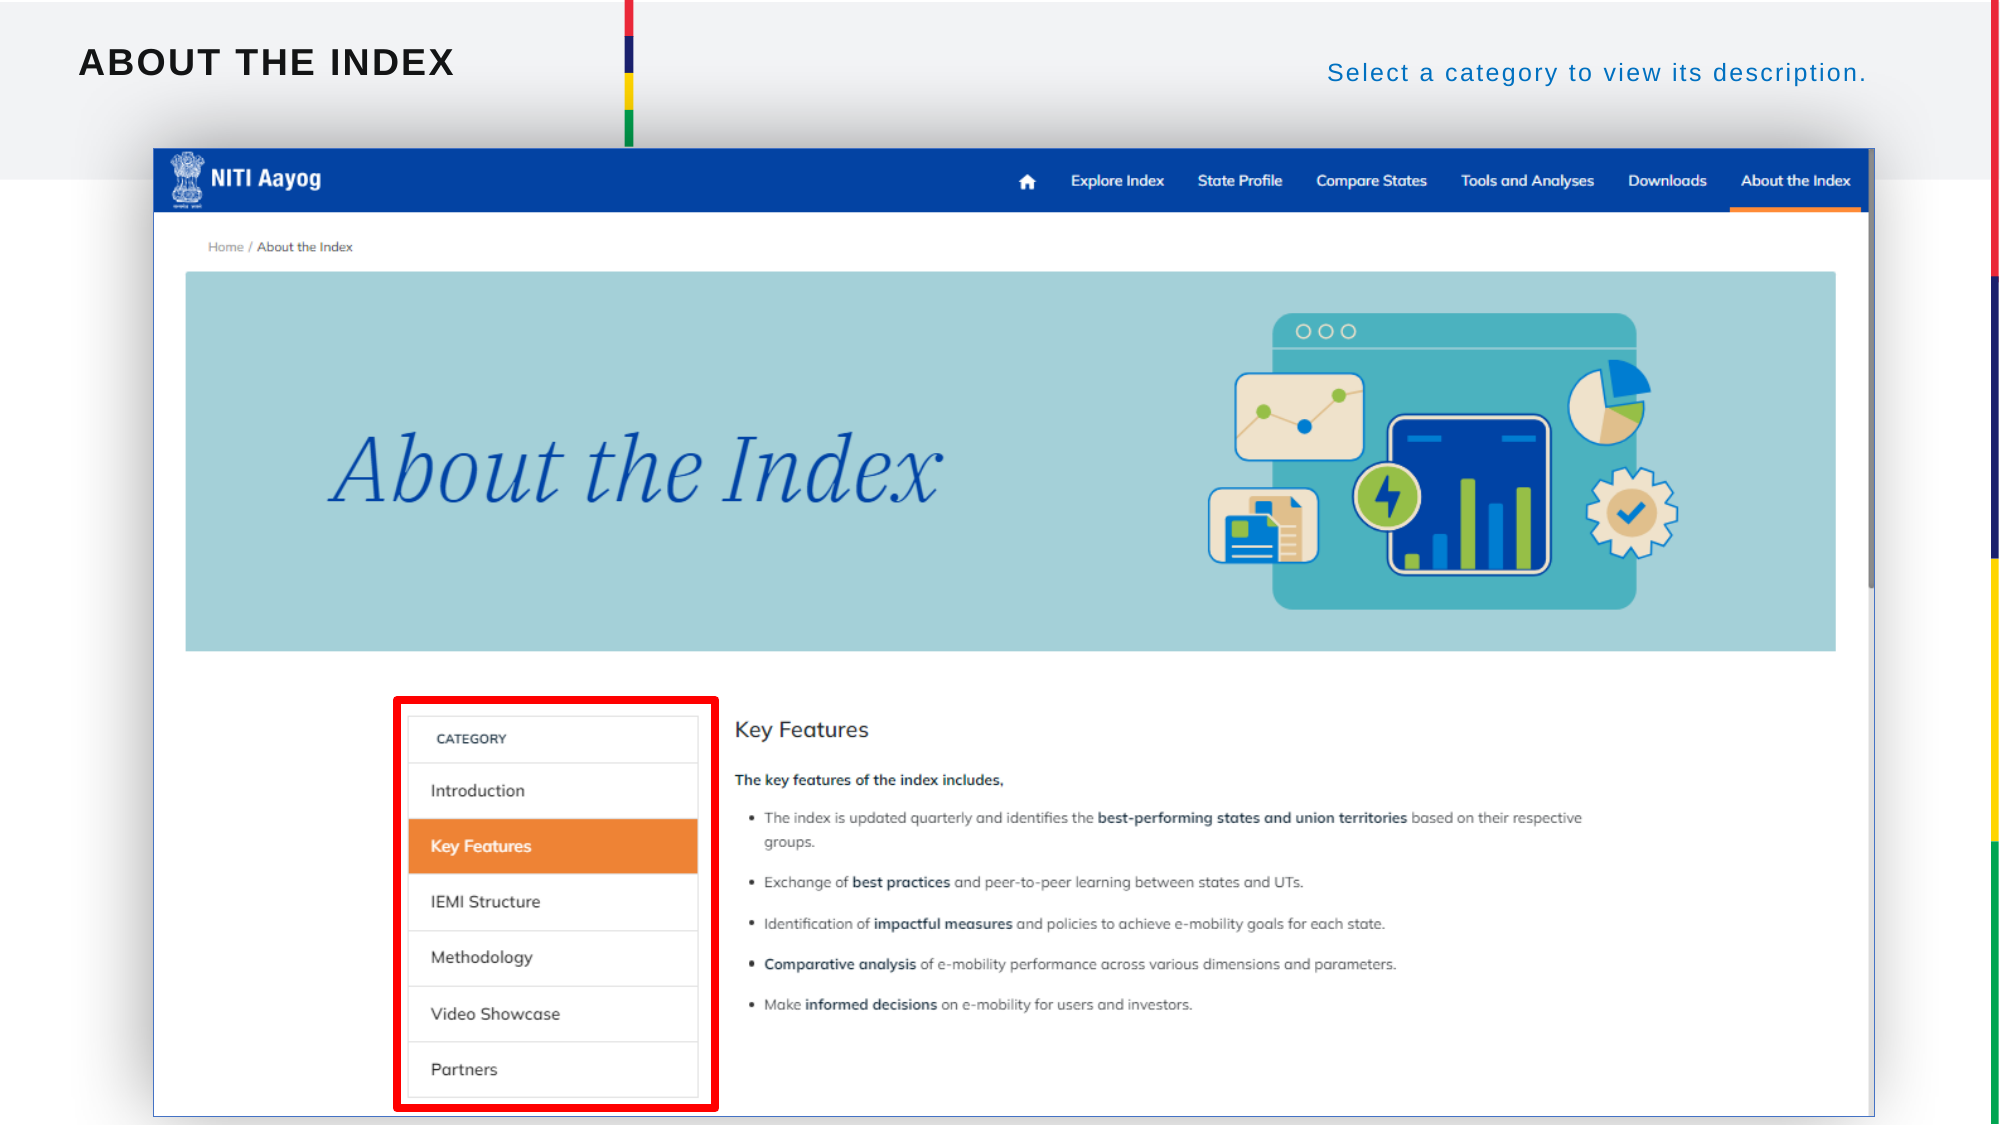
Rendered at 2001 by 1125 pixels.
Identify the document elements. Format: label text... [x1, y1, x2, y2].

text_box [624, 0, 634, 147]
text_box [634, 1, 1991, 181]
text_box [0, 1, 624, 181]
text_box Select a category to view its description. [673, 47, 1883, 94]
picture [153, 148, 1875, 1117]
text_box ABOUT THE INDEX [63, 38, 624, 91]
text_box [1991, 0, 1999, 1124]
